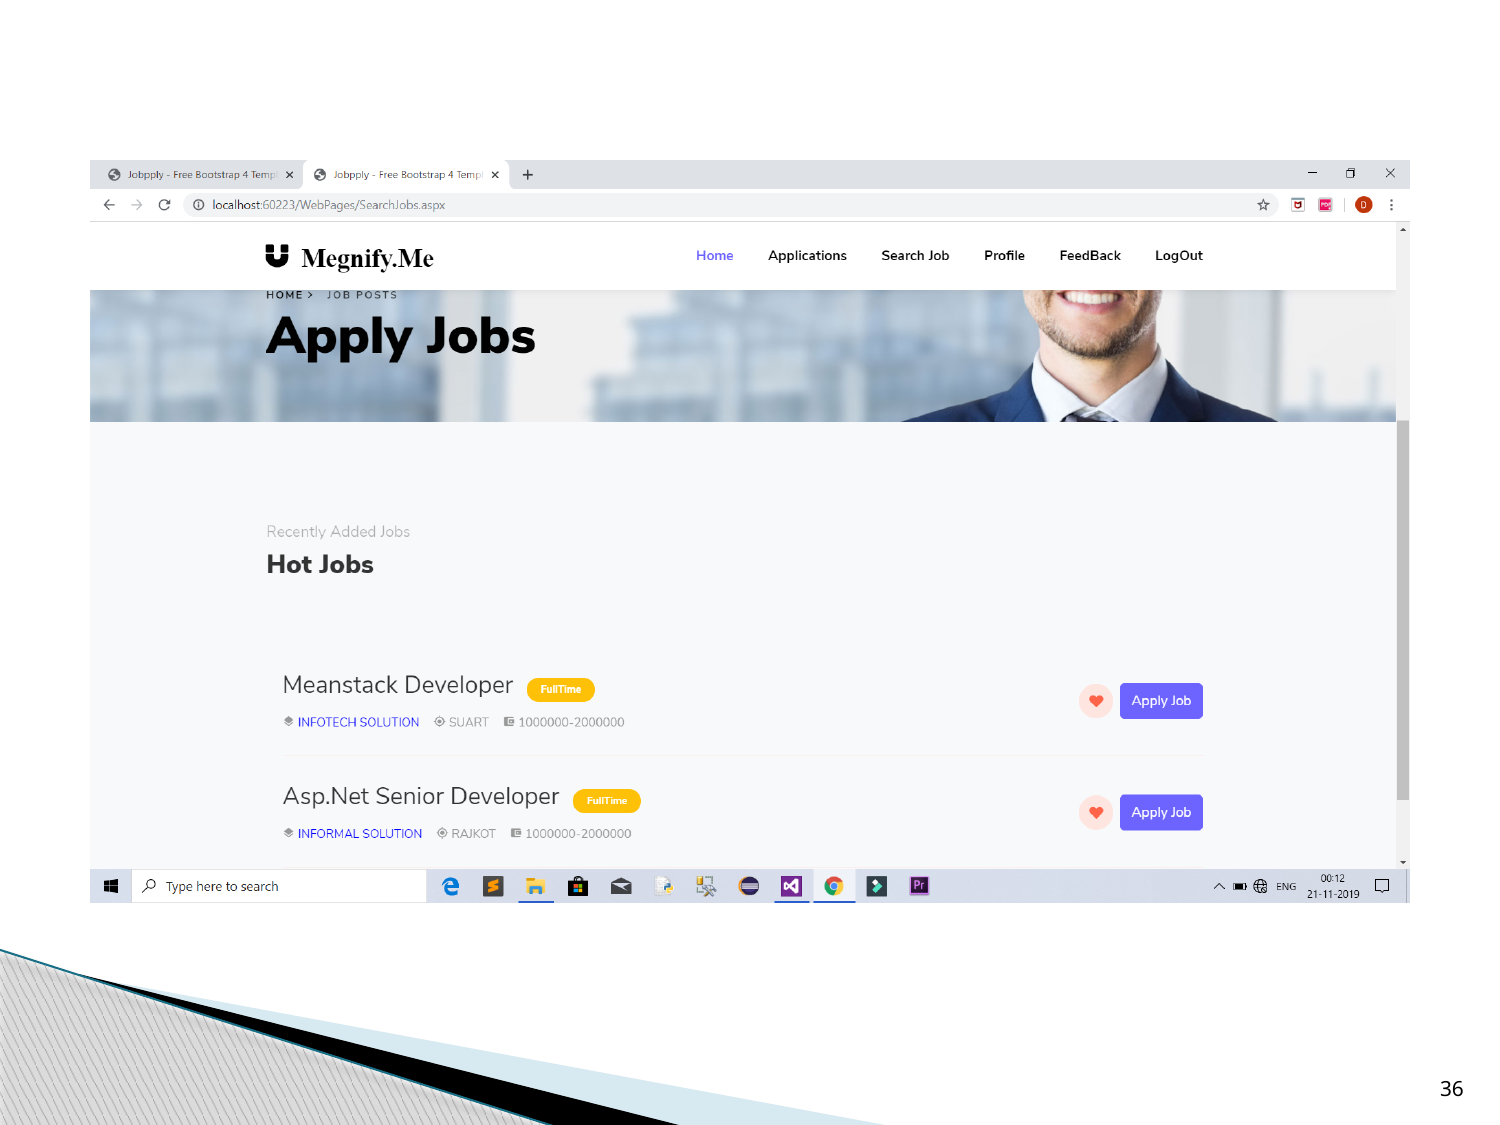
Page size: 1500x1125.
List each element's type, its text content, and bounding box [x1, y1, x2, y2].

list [89, 160, 1411, 904]
slide_number 36 [1418, 1051, 1479, 1112]
